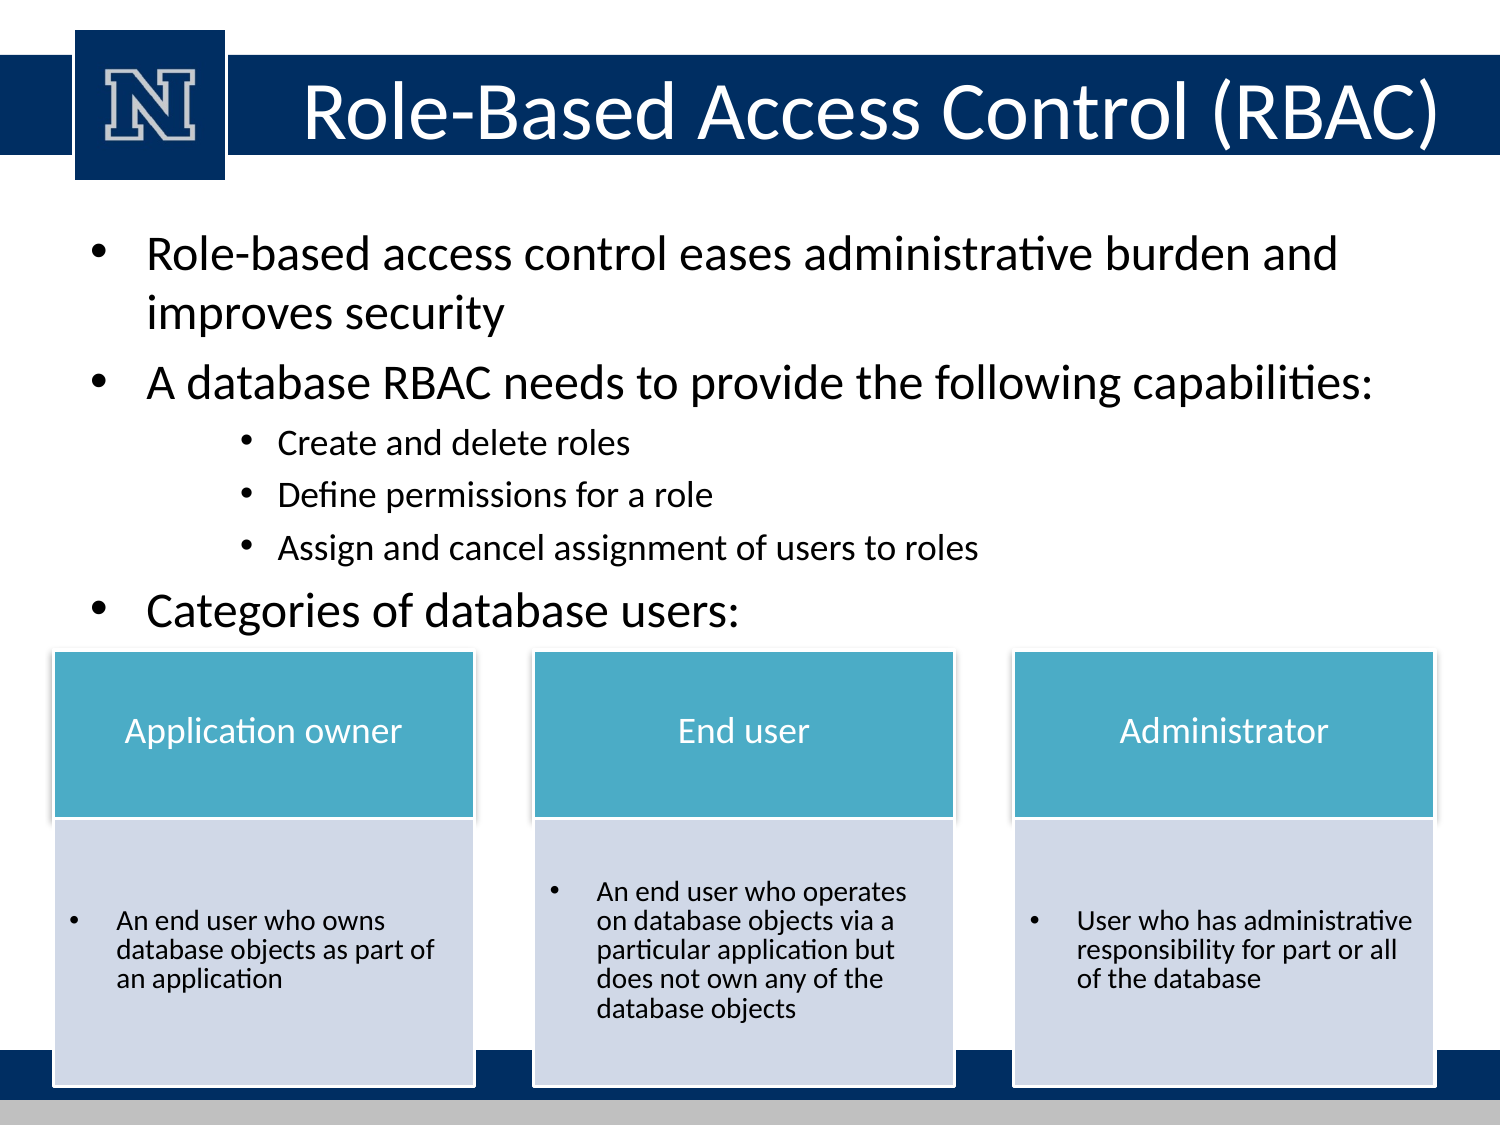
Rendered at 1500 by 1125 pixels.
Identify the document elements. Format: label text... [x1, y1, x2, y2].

list Role-based access control eases administrative burden and improves security A database RBAC needs to provide the following capabilities: Create and delete roles Define permissions for a role Assign and cancel assignment of users to roles Categories of database users: [75, 212, 1425, 648]
title Role-Based Access Control (RBAC) [287, 12, 1475, 200]
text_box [52, 649, 1436, 1087]
picture [75, 30, 225, 180]
